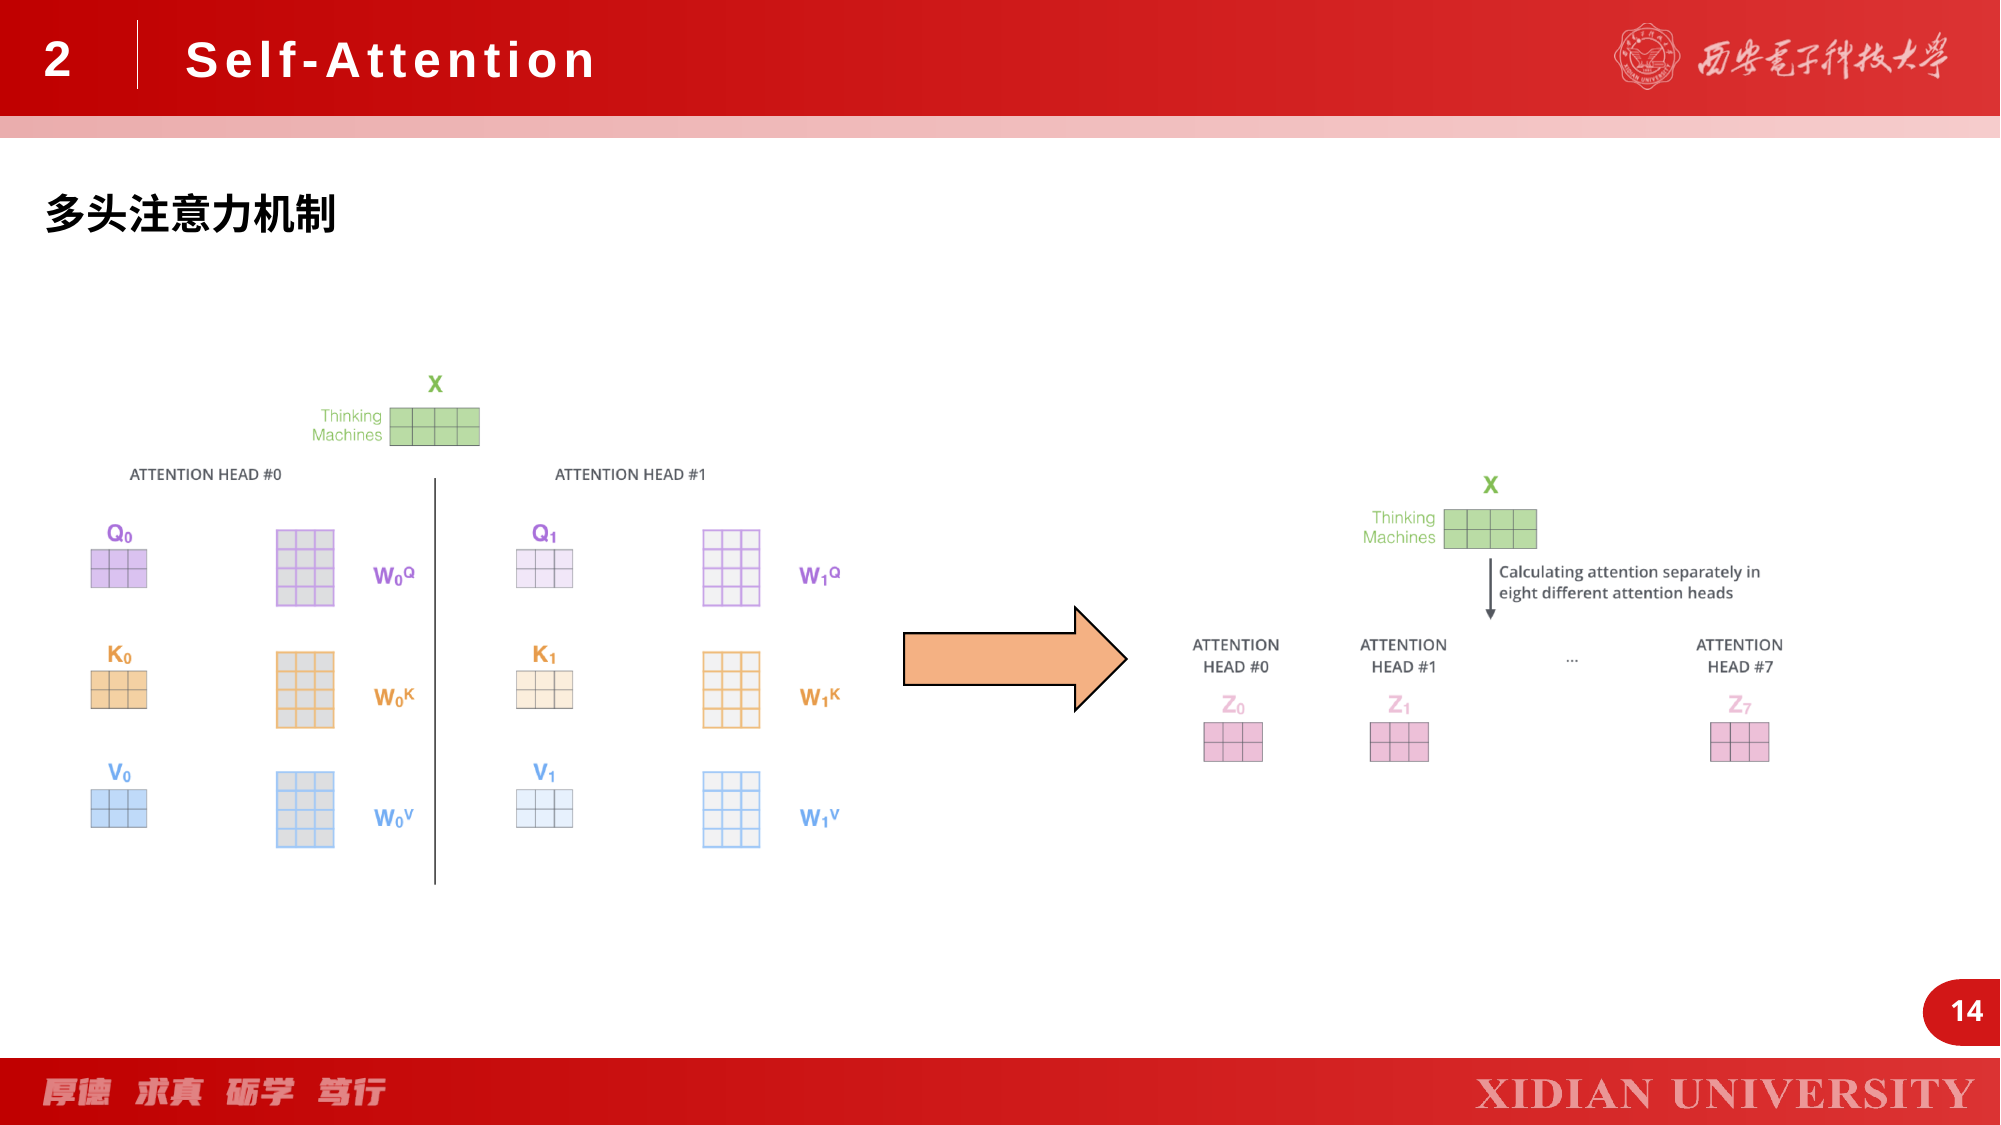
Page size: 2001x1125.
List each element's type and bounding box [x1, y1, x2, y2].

text_box [21, 22, 1975, 1125]
picture [40, 366, 934, 892]
text_box [0, 0, 2000, 1125]
picture [1136, 464, 1905, 799]
